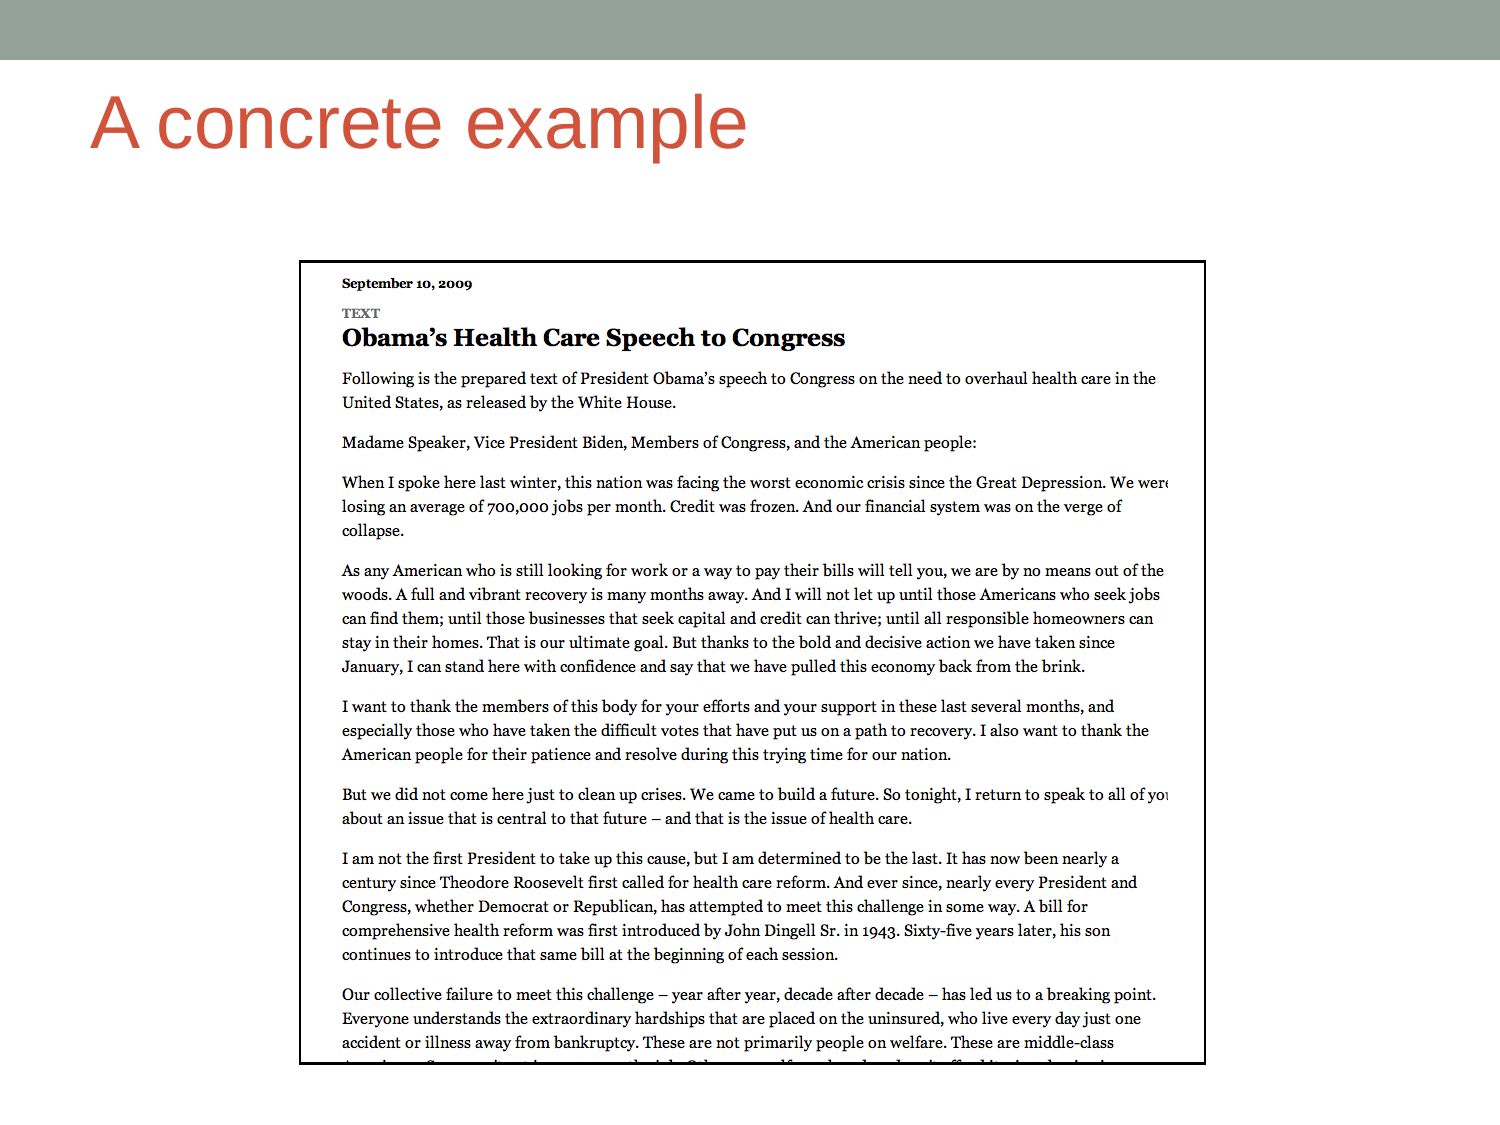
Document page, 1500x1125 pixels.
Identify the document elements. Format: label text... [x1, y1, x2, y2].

title A concrete example [75, 37, 1425, 200]
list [300, 262, 1204, 1063]
